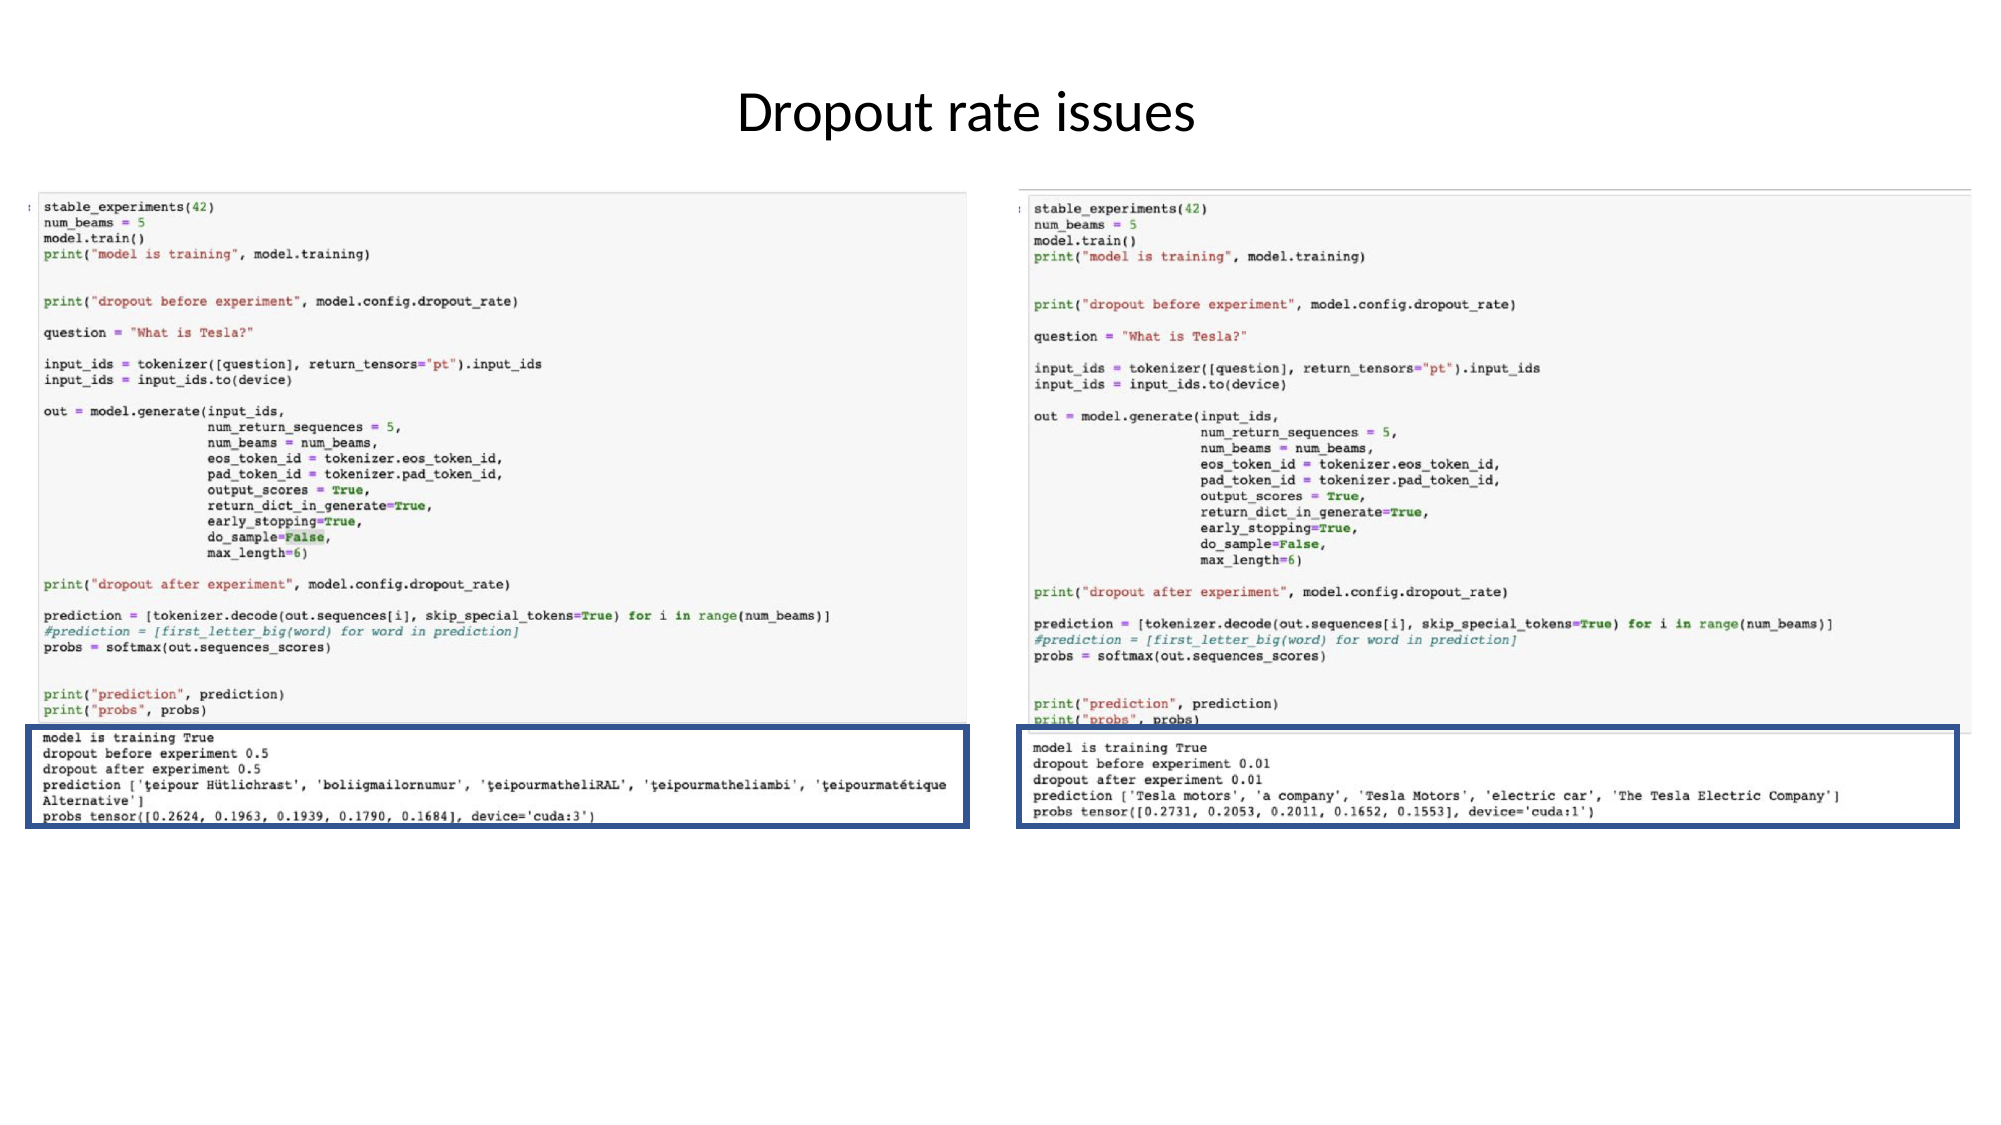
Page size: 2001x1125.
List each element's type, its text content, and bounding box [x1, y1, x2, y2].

picture [28, 189, 967, 826]
picture [1018, 189, 1972, 826]
text_box Dropout rate issues [722, 65, 1315, 151]
